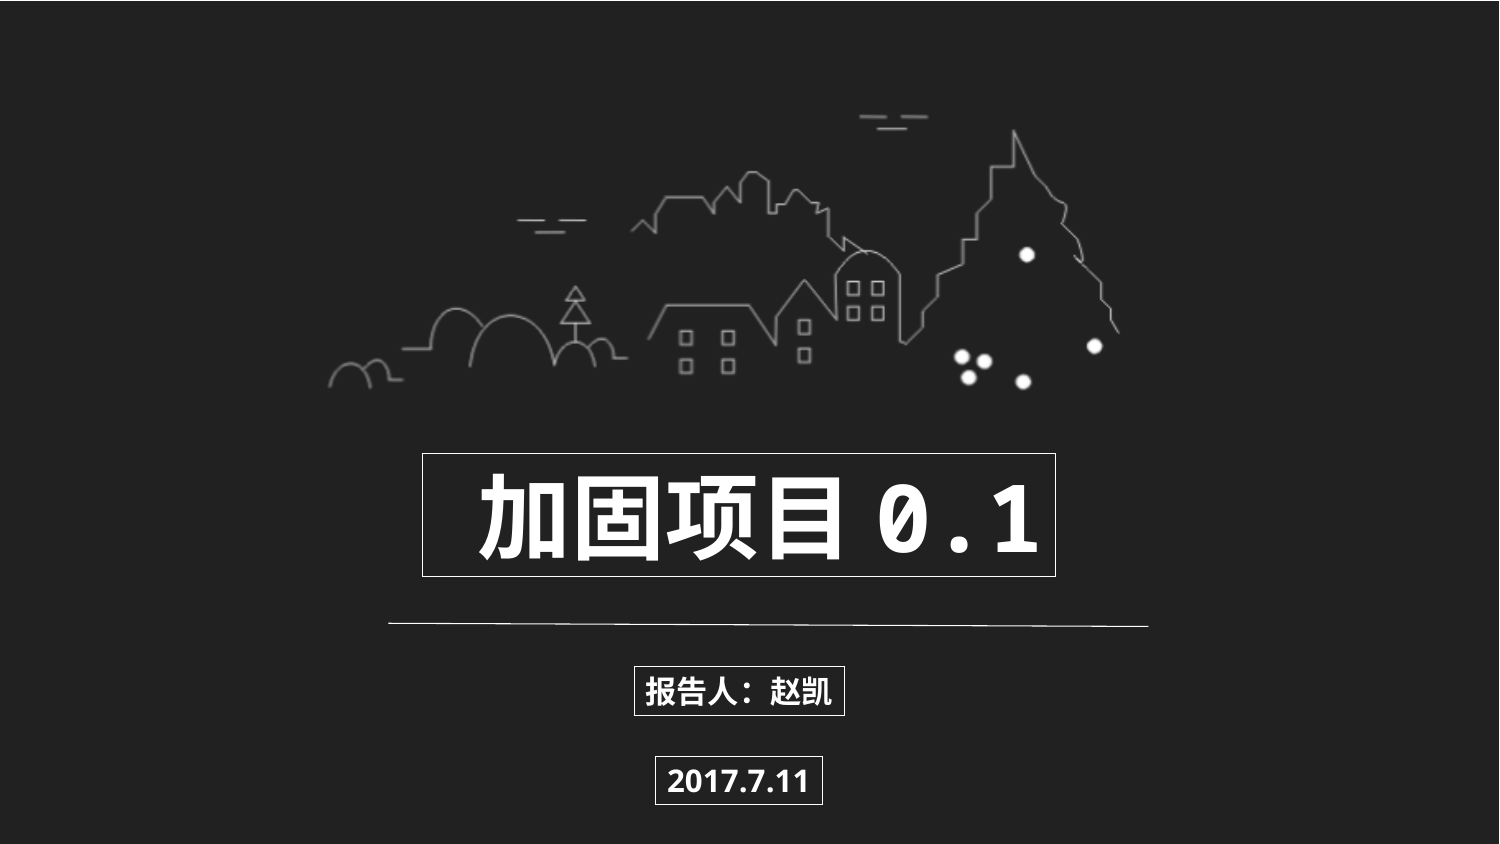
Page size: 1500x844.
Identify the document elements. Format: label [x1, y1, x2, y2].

picture [0, 0, 1500, 844]
text_box [388, 623, 1149, 627]
